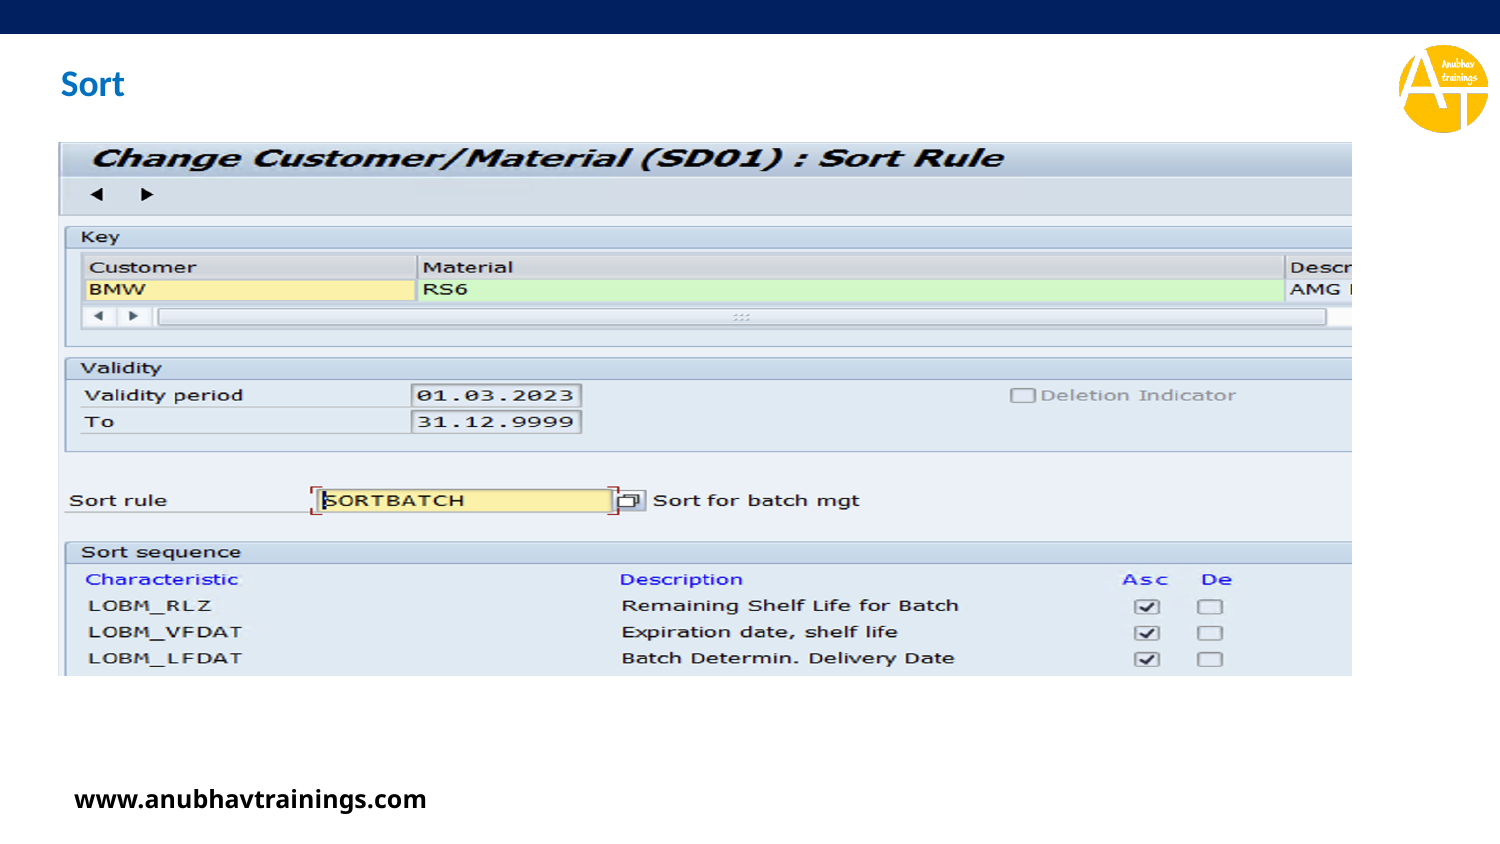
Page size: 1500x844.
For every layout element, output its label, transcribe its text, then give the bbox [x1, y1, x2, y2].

picture [1390, 39, 1493, 140]
text_box www.anubhavtrainings.com [13, 776, 489, 822]
text_box Sort [45, 40, 1384, 184]
picture [58, 142, 1352, 676]
